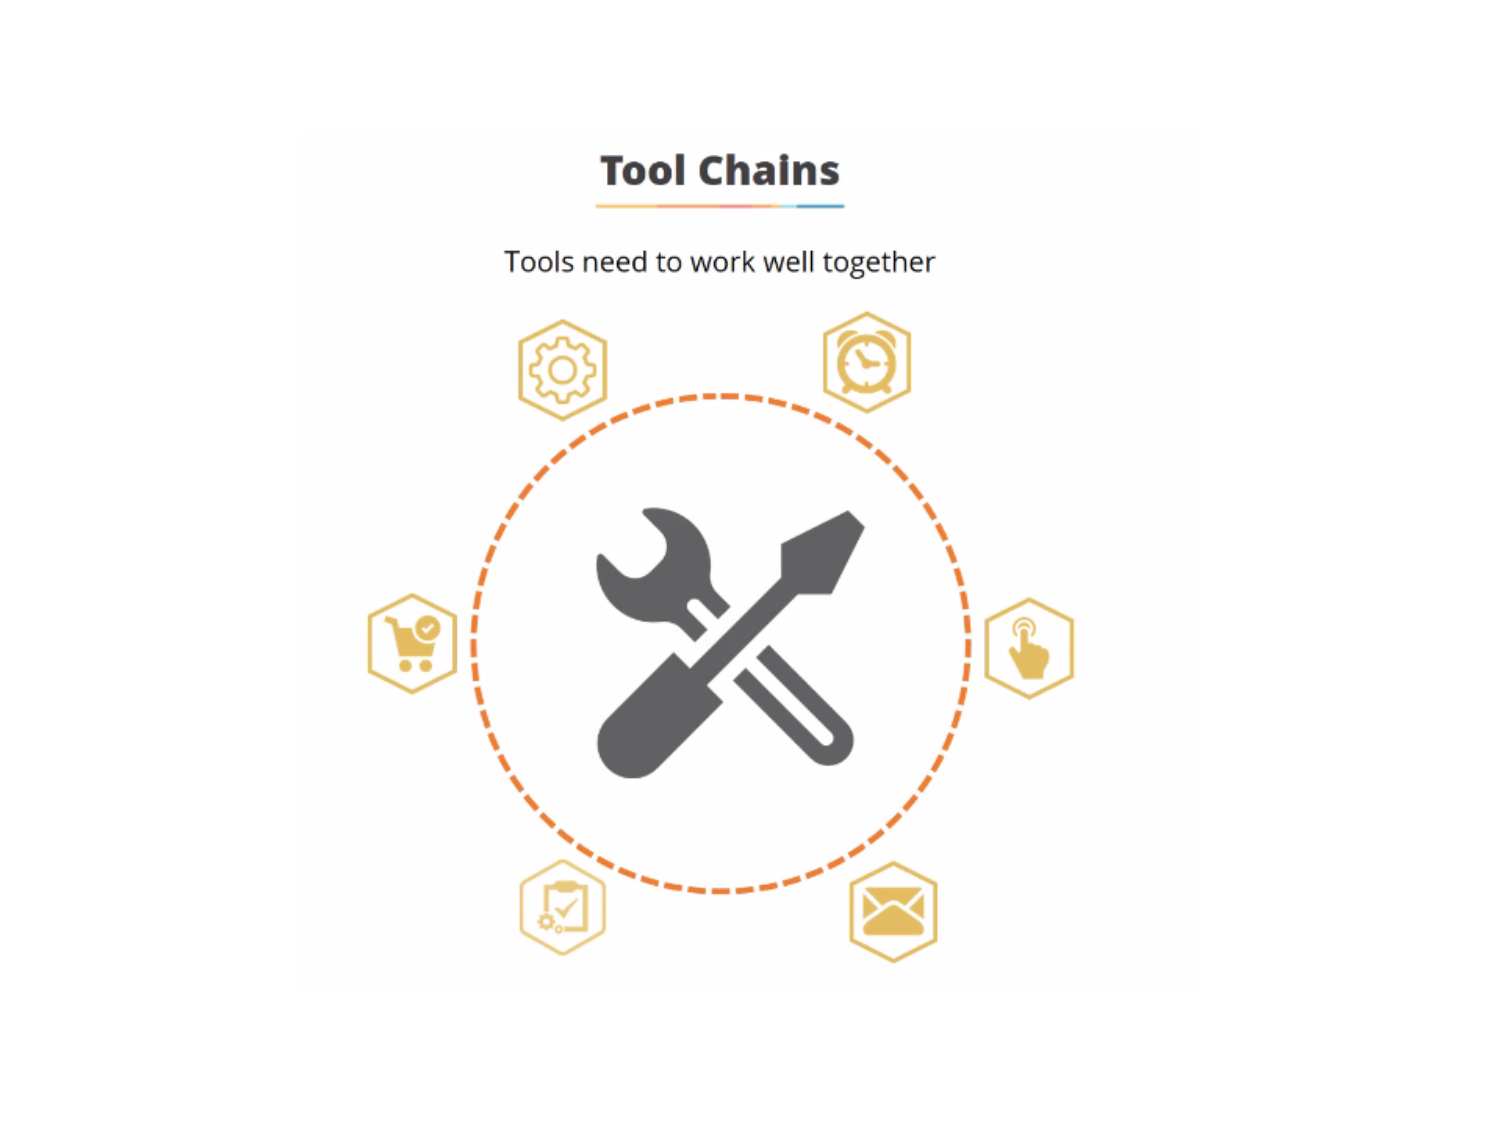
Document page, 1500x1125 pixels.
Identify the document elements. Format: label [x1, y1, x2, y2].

picture [301, 132, 1199, 993]
